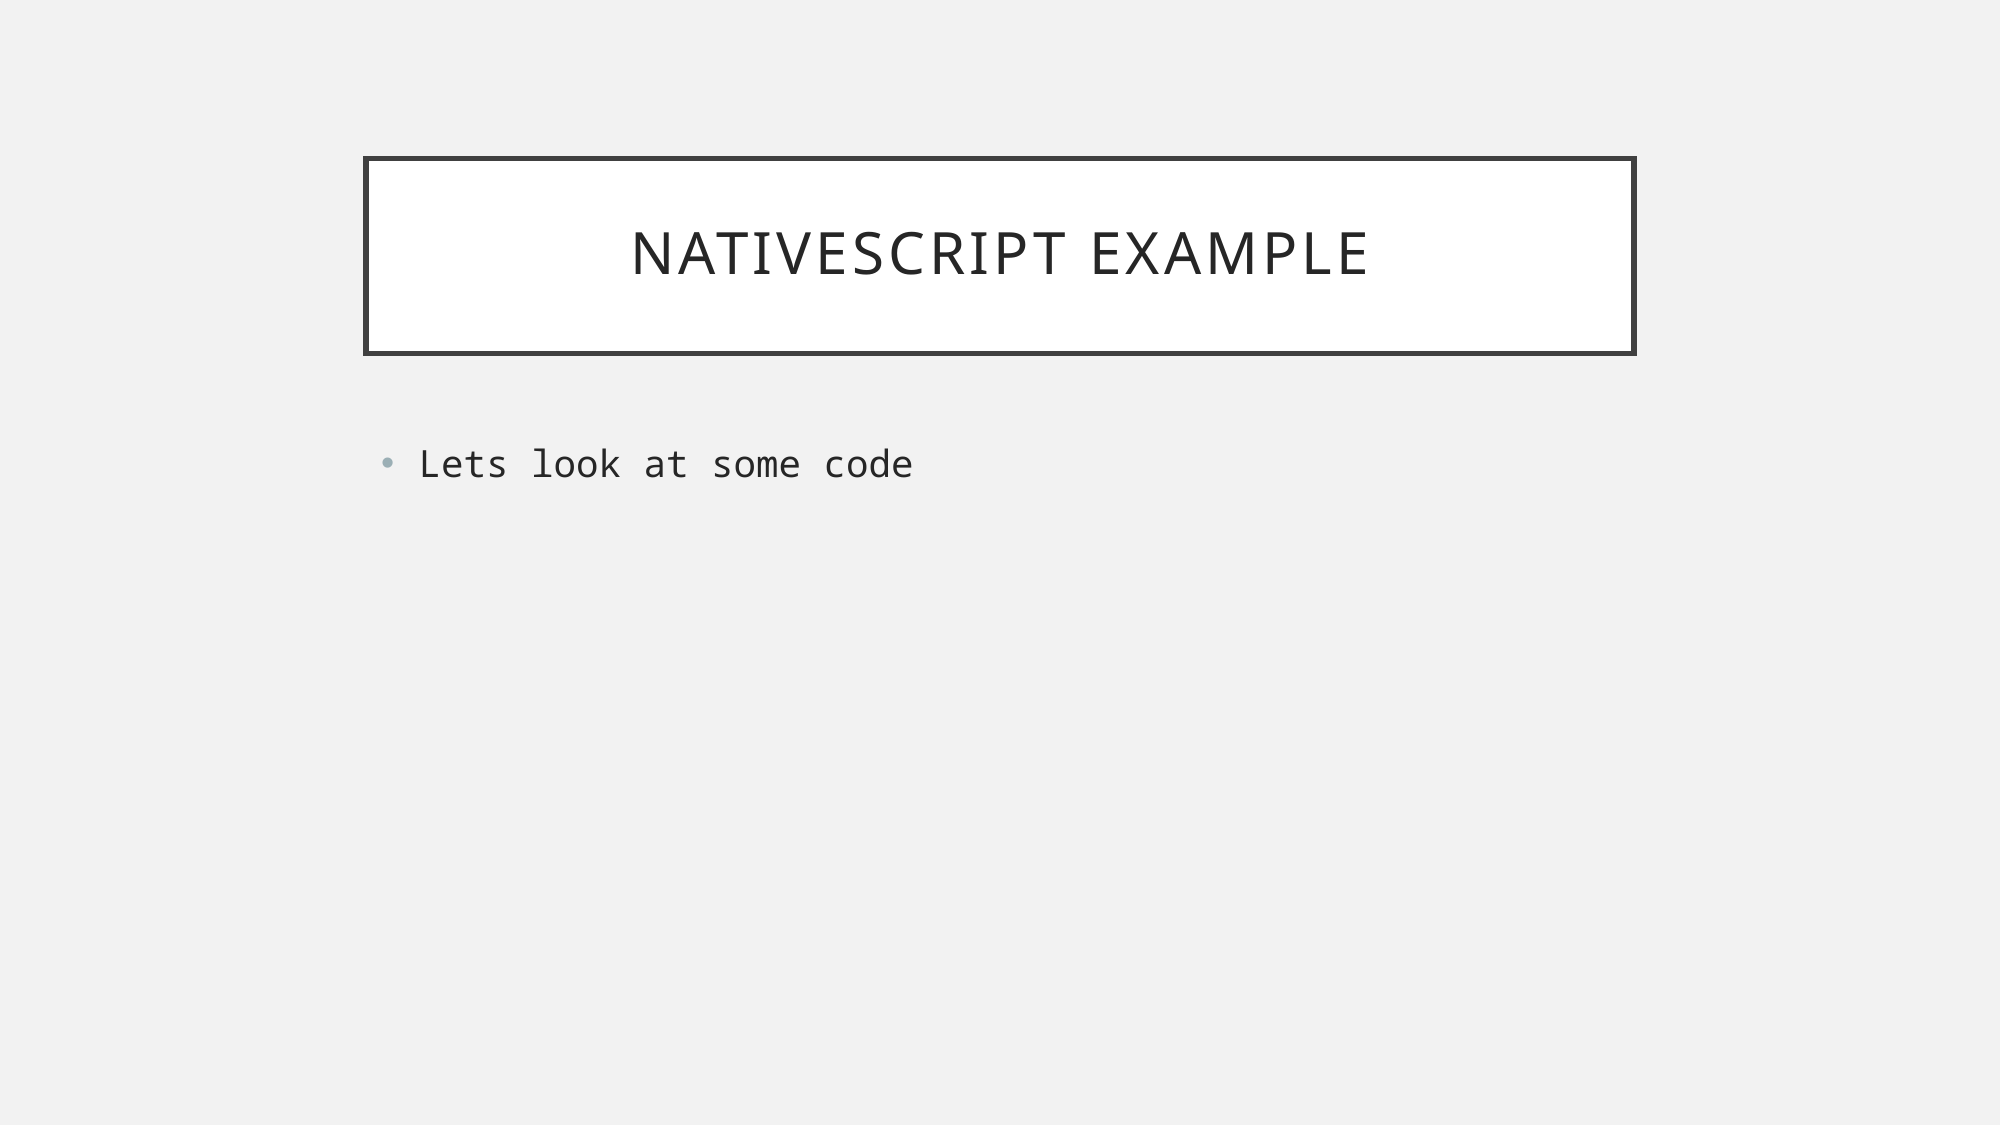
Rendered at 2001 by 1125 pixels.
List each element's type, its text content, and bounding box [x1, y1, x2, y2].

title NativeScript Example [363, 156, 1637, 356]
list Lets look at some code [366, 432, 1634, 942]
